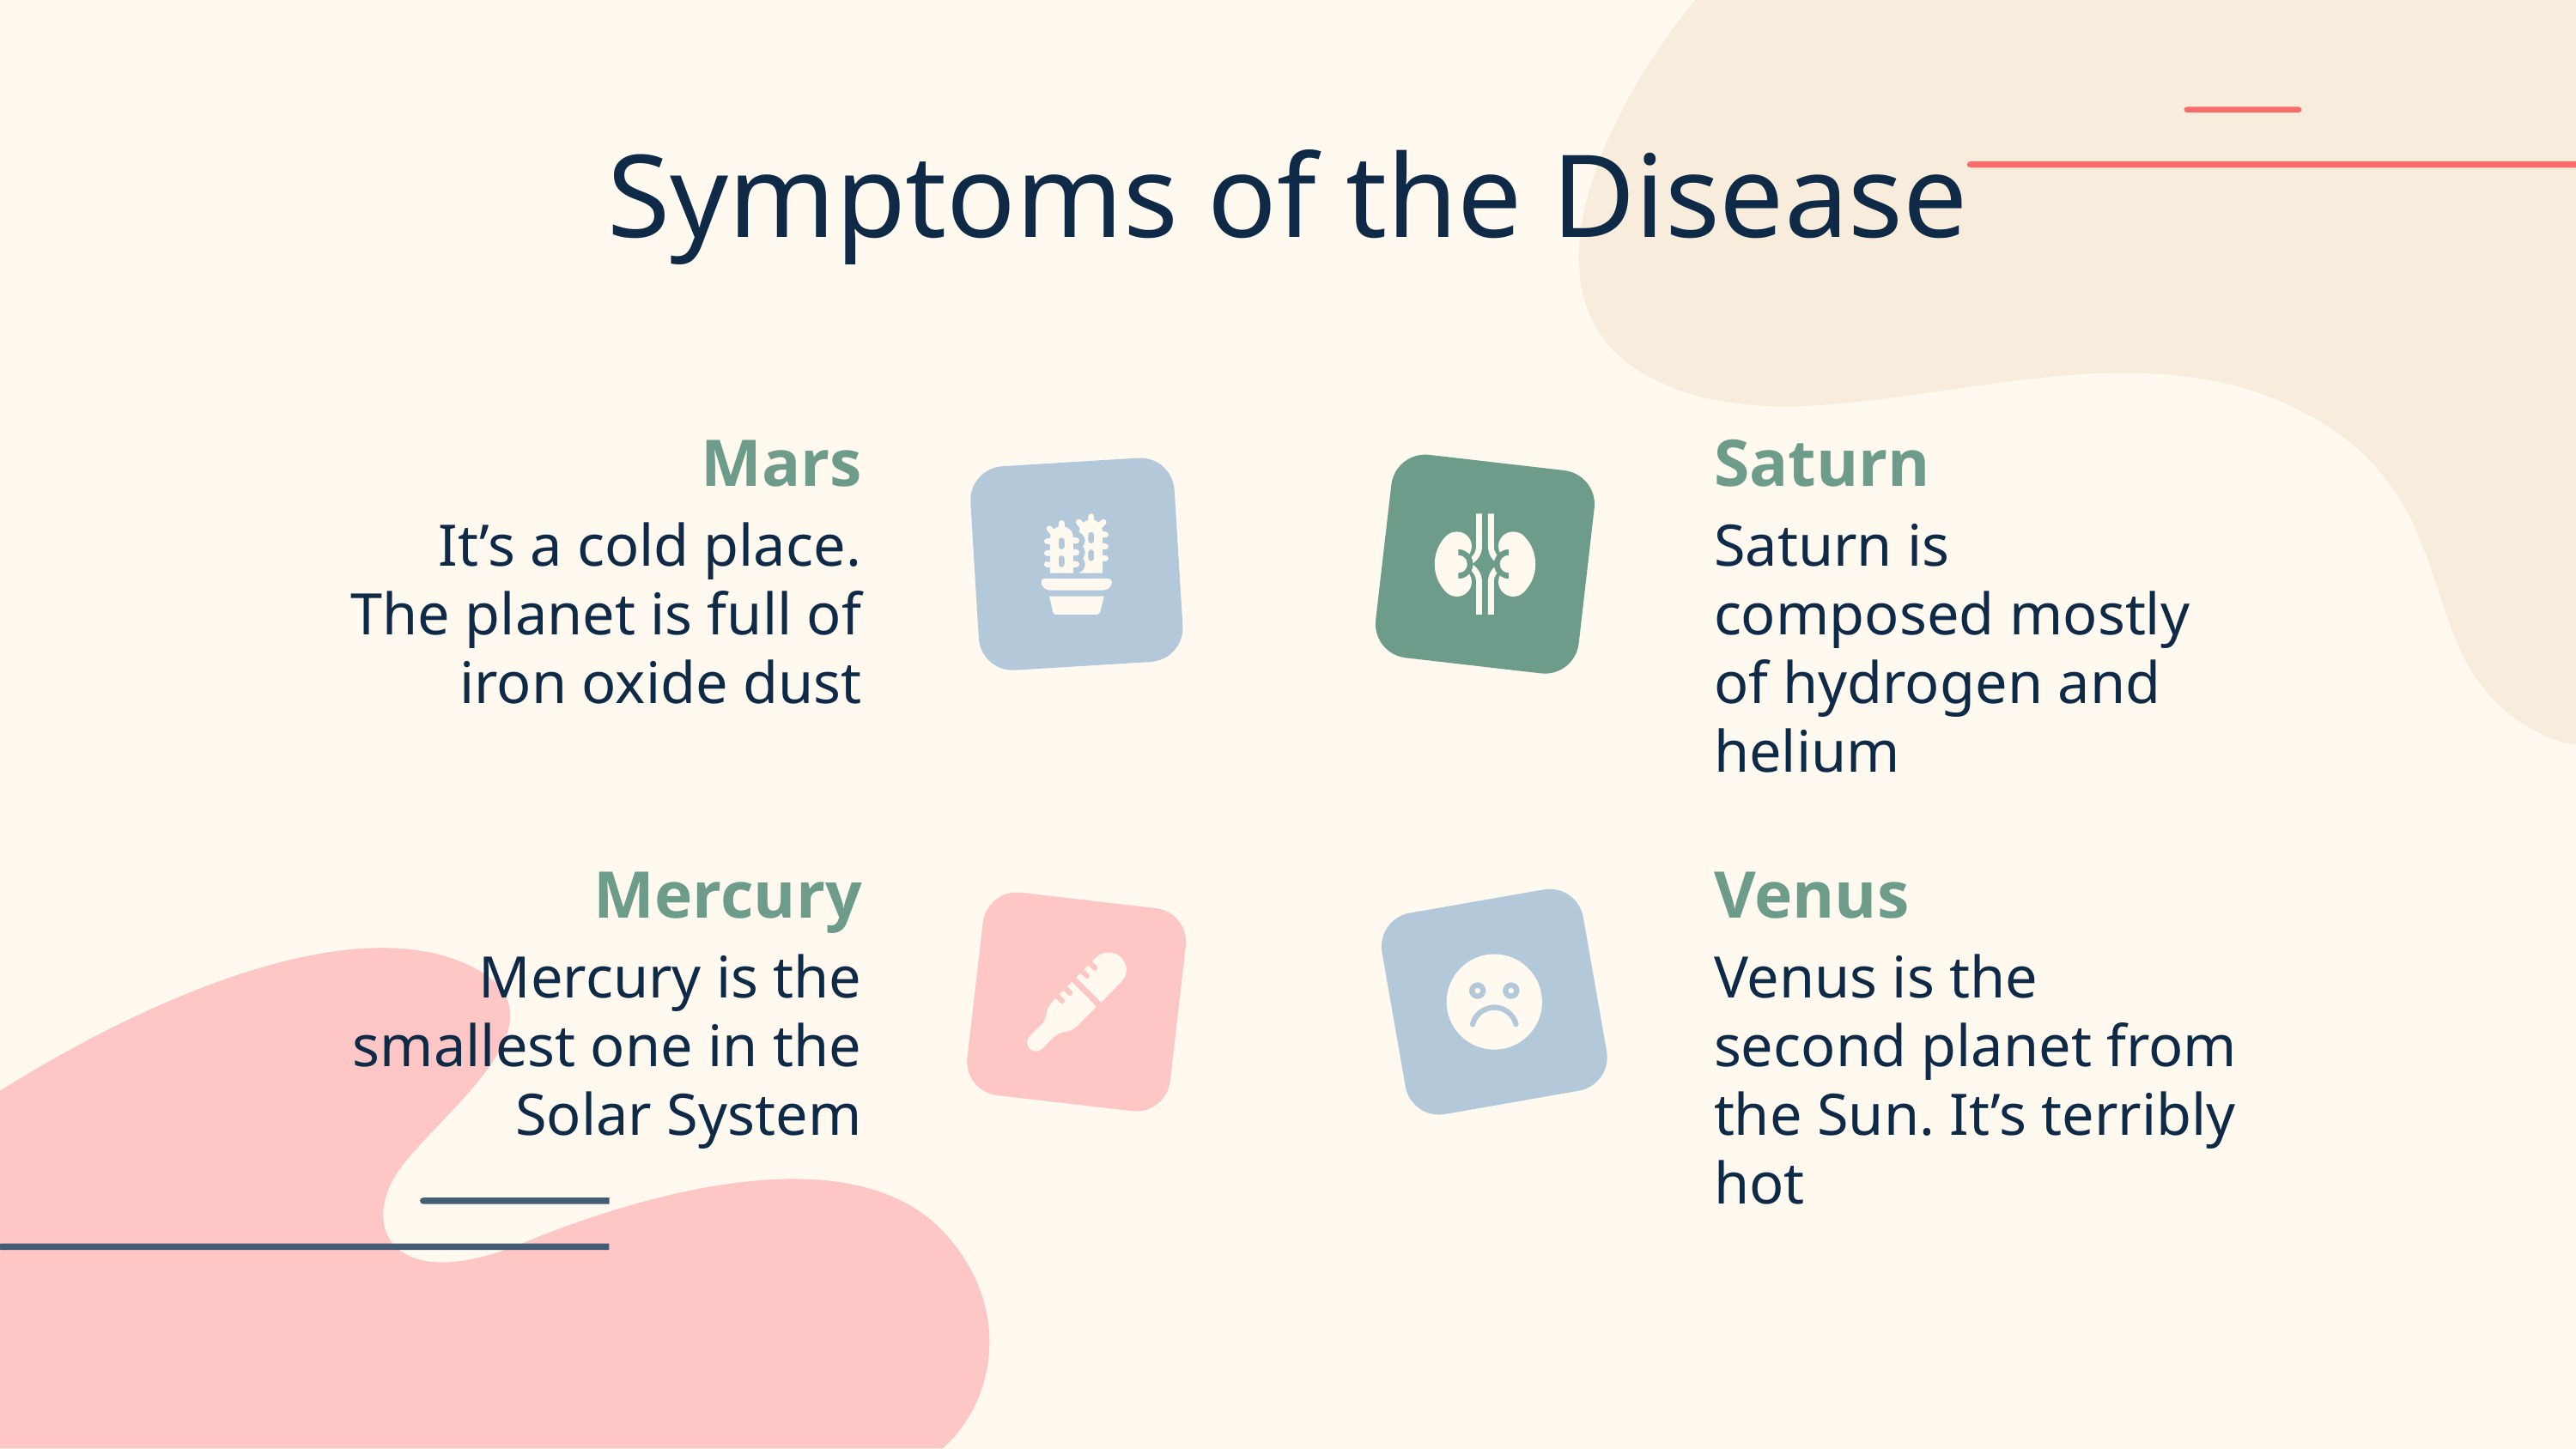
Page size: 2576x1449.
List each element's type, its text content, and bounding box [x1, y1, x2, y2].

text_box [1446, 954, 1543, 1051]
subtitle It’s a cold place. The planet is full of iron oxide dust [307, 483, 888, 725]
subtitle Mercury [307, 828, 888, 914]
subtitle Saturn is composed mostly of hydrogen and helium [1688, 483, 2269, 725]
subtitle Saturn [1688, 396, 2269, 483]
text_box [1041, 513, 1113, 615]
subtitle Mars [307, 396, 888, 483]
subtitle Venus [1688, 828, 2269, 914]
subtitle Mercury is the smallest one in the Solar System [307, 914, 888, 1157]
subtitle Venus is the second planet from the Sun. It’s terribly hot [1688, 914, 2269, 1157]
title Symptoms of the Disease [88, 123, 2488, 285]
text_box [970, 458, 1183, 670]
text_box [1375, 454, 1595, 674]
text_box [1026, 952, 1127, 1052]
text_box [967, 892, 1187, 1112]
text_box [1381, 888, 1607, 1115]
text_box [1434, 513, 1536, 615]
